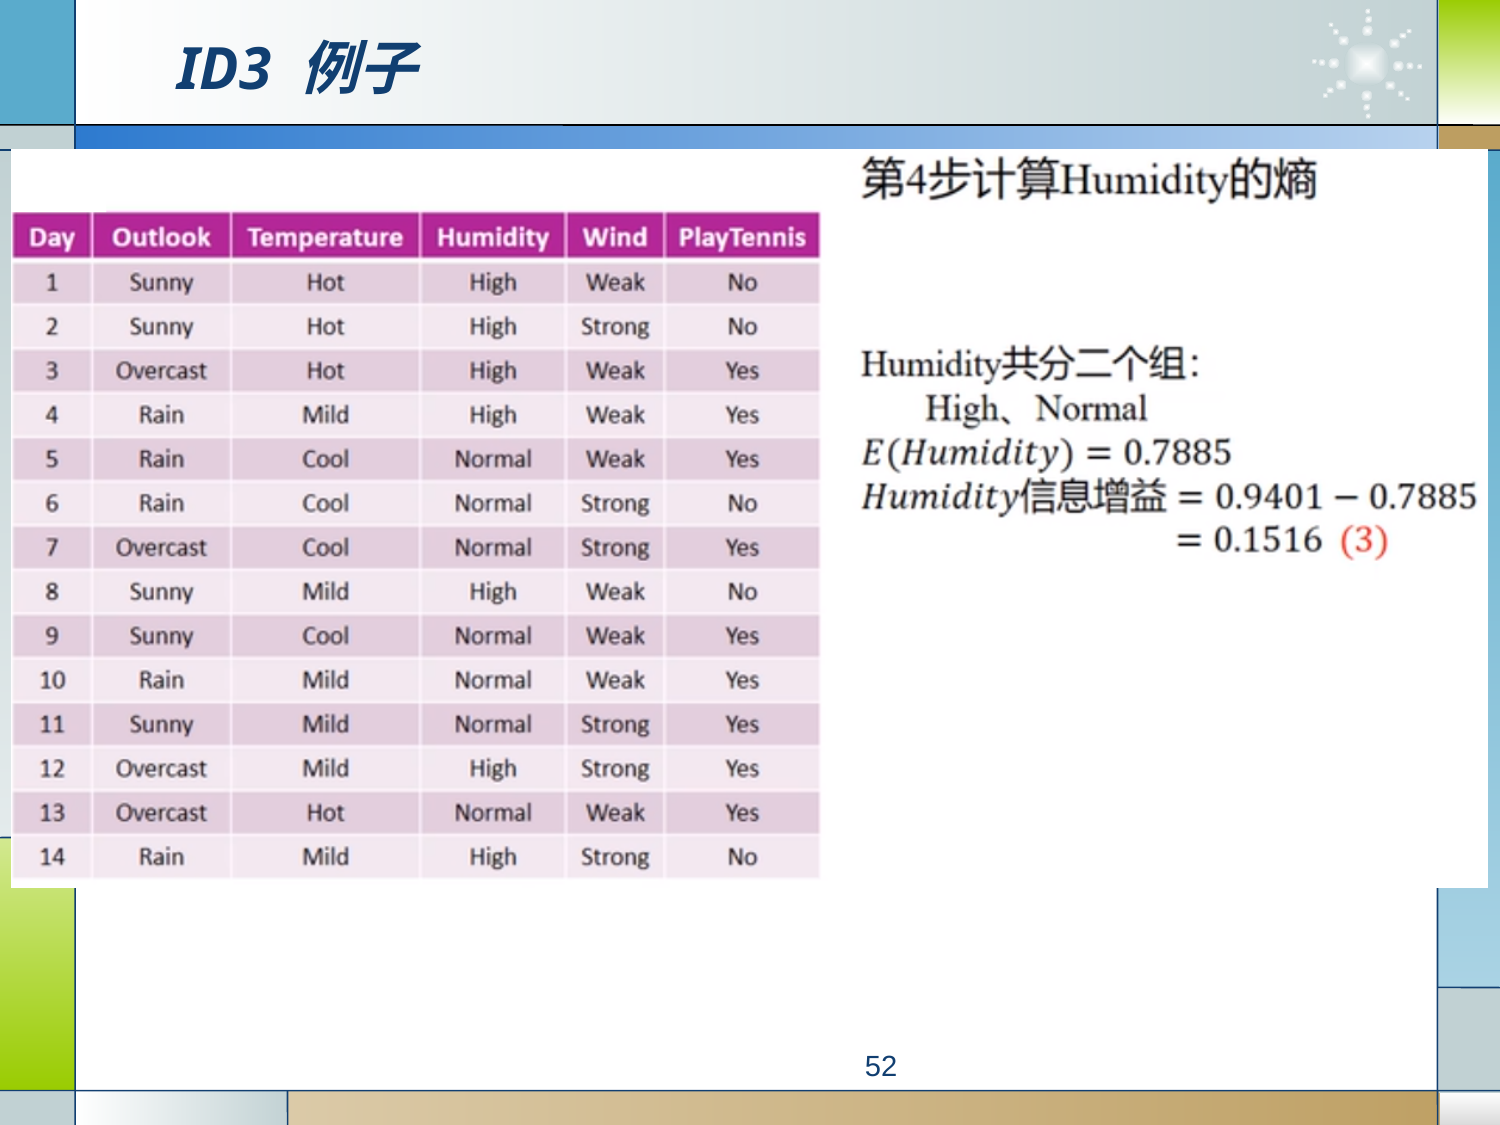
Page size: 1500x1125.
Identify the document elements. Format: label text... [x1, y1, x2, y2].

slide_number 52 [562, 1039, 913, 1081]
picture [11, 149, 1488, 888]
title ID3 例子 [162, 19, 1263, 113]
